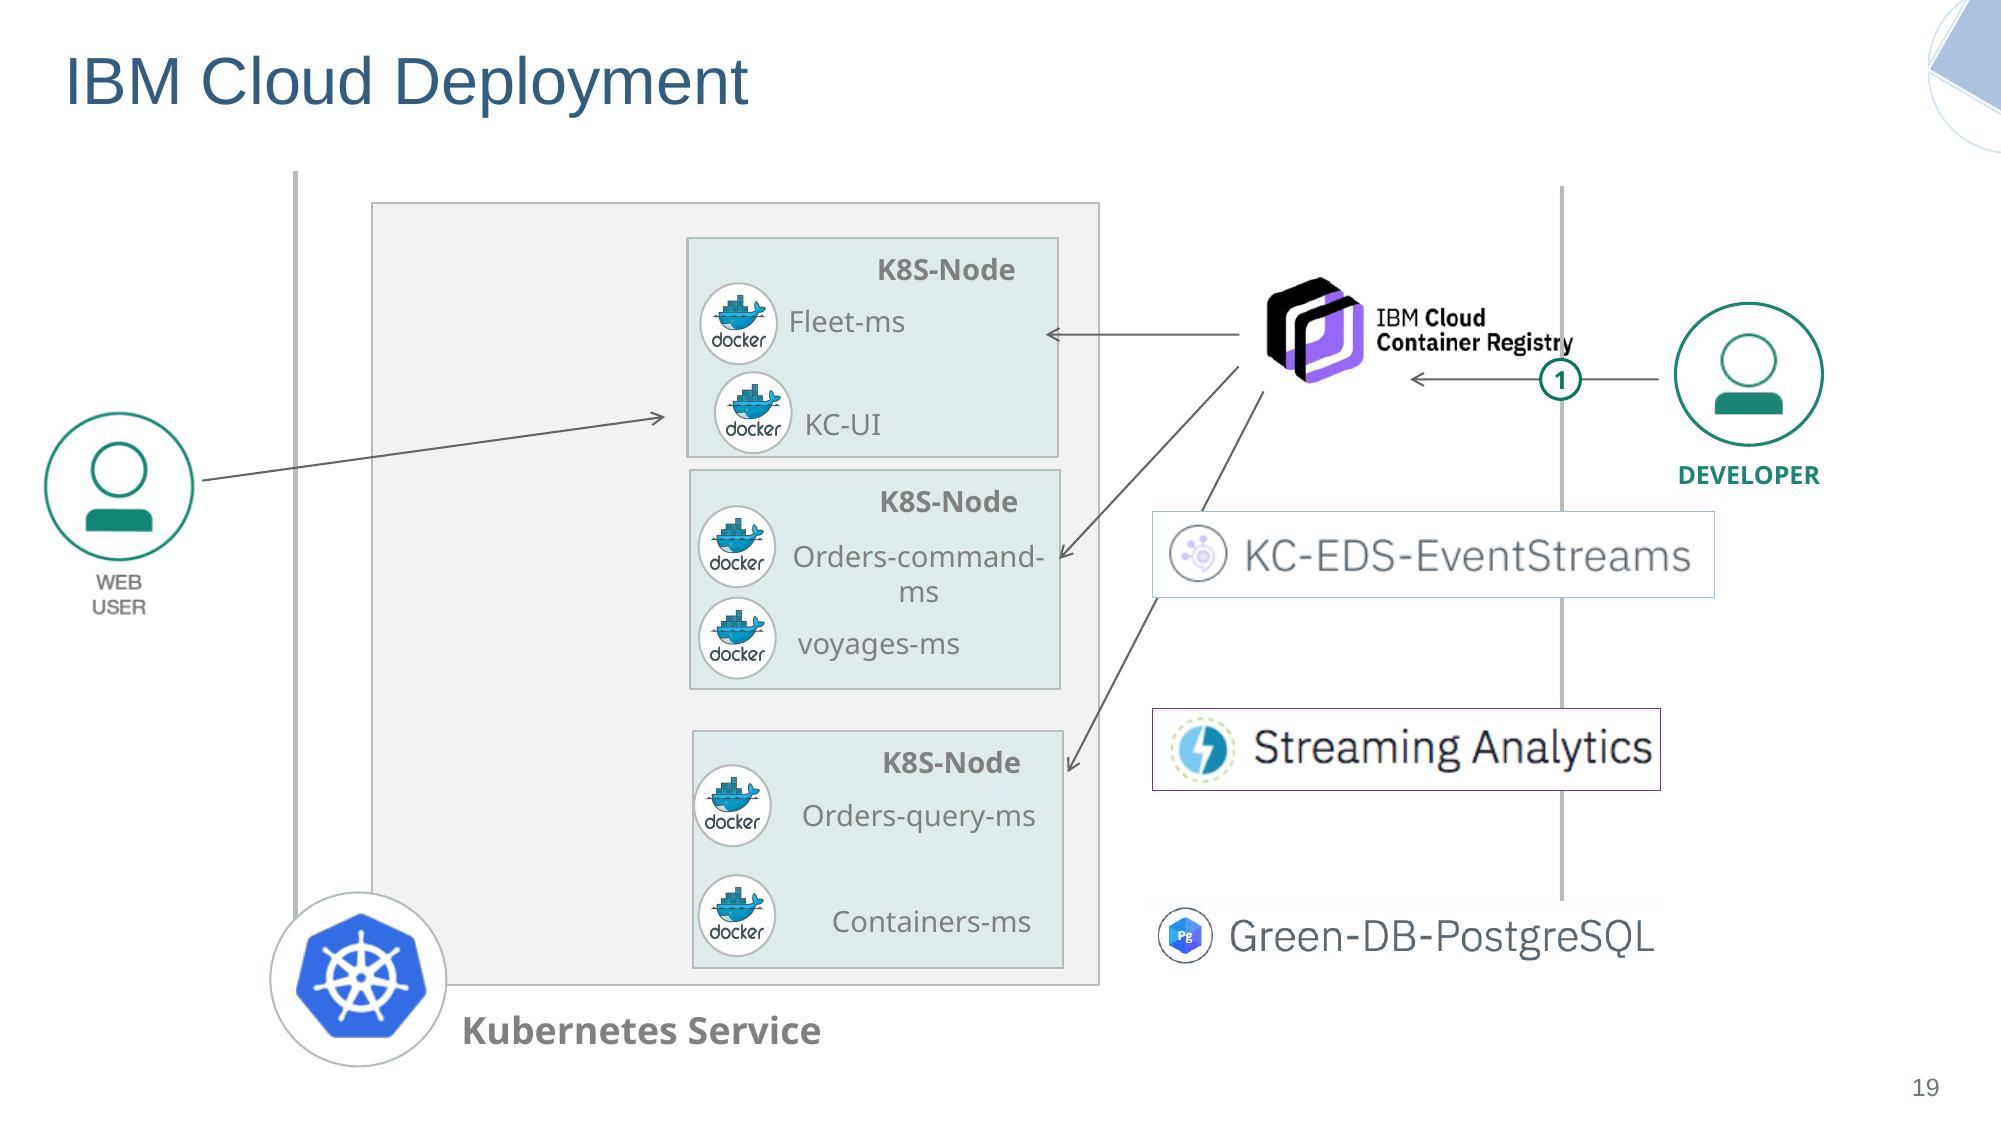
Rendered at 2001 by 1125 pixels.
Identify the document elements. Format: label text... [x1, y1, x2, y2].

text_box [1067, 605, 1154, 773]
text_box [1045, 327, 1233, 342]
picture [1239, 267, 1561, 395]
text_box [370, 201, 1101, 987]
text_box K8S-Node [838, 737, 1065, 788]
text_box [691, 840, 1065, 970]
text_box KC-UI [797, 398, 966, 449]
text_box [1059, 372, 1233, 560]
text_box Orders-query-ms [777, 789, 1080, 840]
text_box [685, 236, 1060, 459]
text_box [270, 892, 447, 1067]
picture [1151, 708, 1661, 791]
text_box Kubernetes Service [451, 999, 873, 1060]
text_box Containers-ms [779, 895, 1092, 946]
text_box K8S-Node [836, 476, 1062, 526]
picture [35, 403, 203, 623]
text_box [691, 729, 1065, 789]
text_box [693, 764, 771, 847]
text_box Fleet-ms [783, 296, 970, 347]
text_box [700, 283, 778, 365]
text_box [714, 371, 792, 454]
text_box [698, 874, 776, 957]
text_box [698, 597, 776, 679]
text_box [1924, 0, 2001, 154]
text_box [1645, 302, 1853, 490]
text_box K8S-Node [833, 244, 1060, 294]
slide_number 19 [1867, 1056, 1955, 1117]
text_box [688, 468, 1062, 691]
picture [1142, 901, 1662, 971]
title IBM Cloud Deployment [64, 9, 1850, 119]
picture [1152, 510, 1716, 599]
text_box Orders-command-ms [776, 531, 1079, 616]
text_box [698, 506, 776, 588]
text_box [1540, 359, 1581, 400]
text_box voyages-ms [782, 618, 1002, 668]
text_box [299, 411, 666, 468]
picture [1563, 267, 1582, 395]
